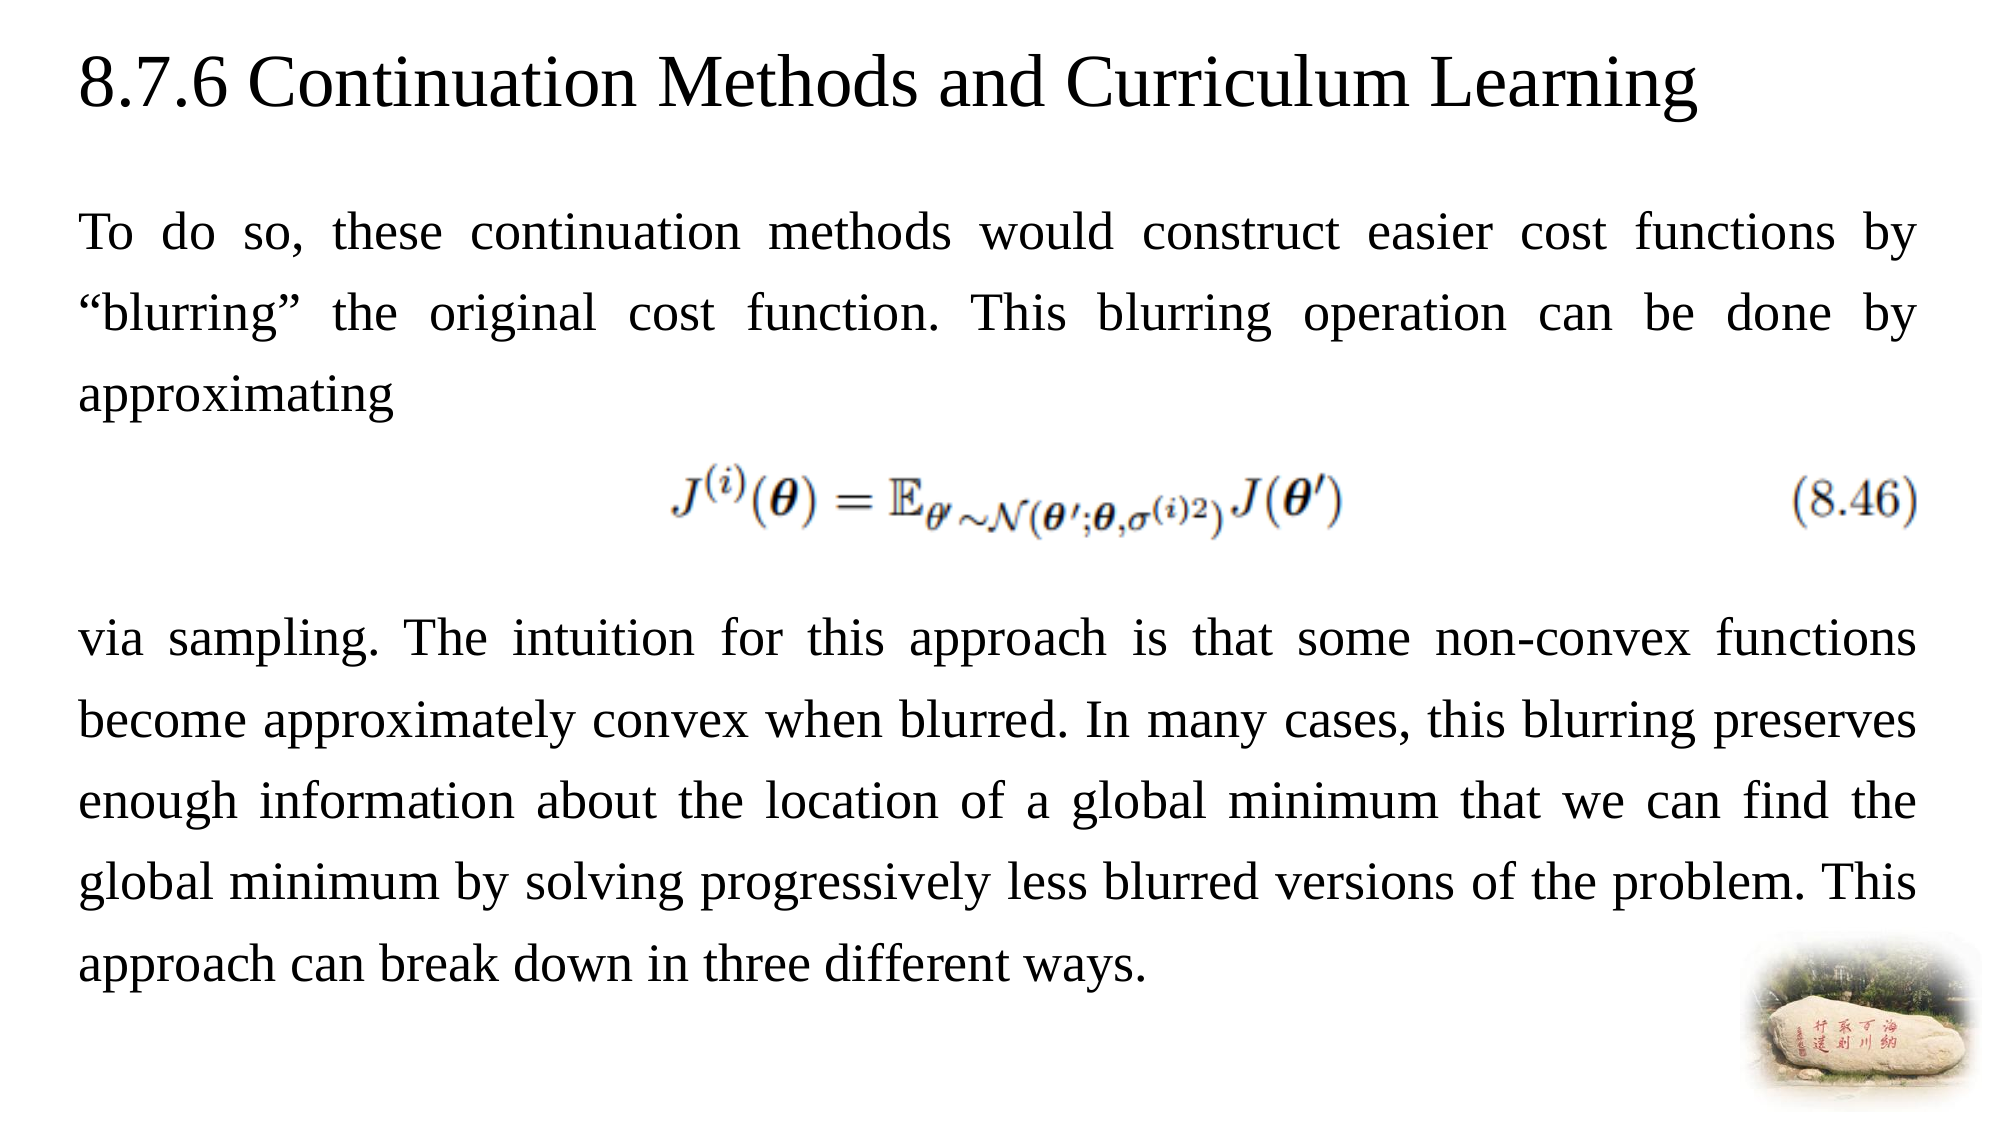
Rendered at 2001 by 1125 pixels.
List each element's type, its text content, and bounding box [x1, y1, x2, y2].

title 8.7.6 Continuation Methods and Curriculum Learning [63, 21, 1789, 142]
list To do so, these continuation methods would construct easier cost functions by “blurring” the original cost function. This blurring operation can be done by approximating via sampling. The intuition for this approach is that some non-convex functions become approximately convex when blurred. In many cases, this blurring preserves enough information about the location of a global minimum that we can find the global minimum by solving progressively less blurred versions of the problem. This approach can break down in three different ways. [63, 171, 1936, 1014]
picture [93, 452, 1941, 560]
picture [1740, 927, 1985, 1112]
